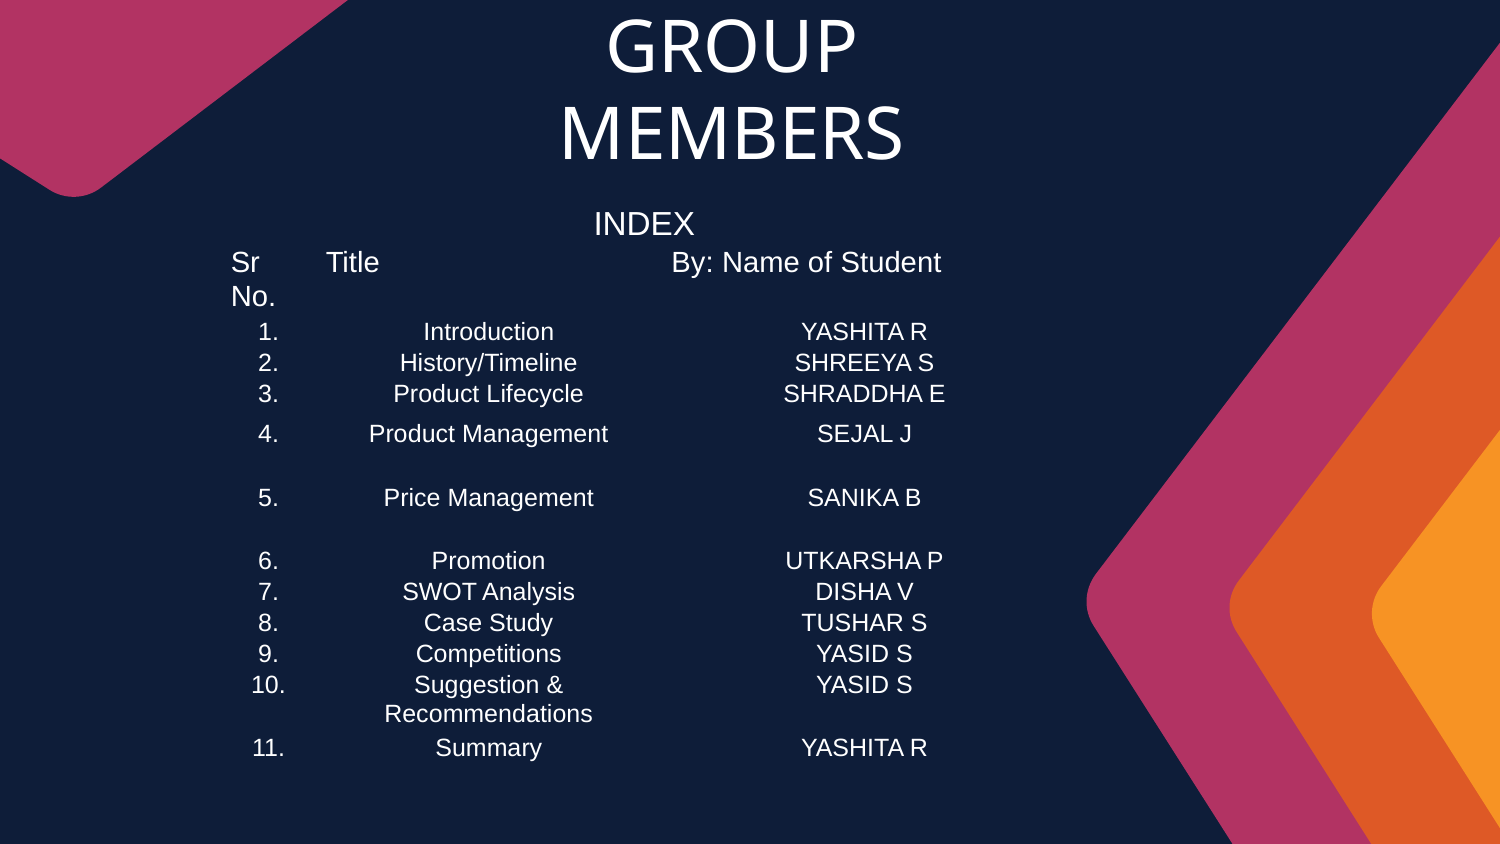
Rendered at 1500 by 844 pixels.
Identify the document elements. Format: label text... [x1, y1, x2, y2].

table_cell SEJAL J [662, 419, 1068, 482]
table_cell 6. [221, 545, 316, 576]
table_cell 7. [221, 576, 316, 607]
table_cell Competitions [316, 638, 662, 669]
table_cell Suggestion & Recommendations [316, 669, 662, 732]
table_cell Product Lifecycle [316, 378, 662, 419]
table_cell Sr No. [221, 244, 316, 316]
table_cell History/Timeline [316, 347, 662, 378]
table_cell SHREEYA S [662, 347, 1068, 378]
table_cell 10. [221, 669, 316, 732]
table_cell 8. [221, 607, 316, 638]
table_cell YASHITA R [662, 316, 1068, 347]
table_cell Promotion [316, 545, 662, 576]
table_cell SHRADDHA E [662, 378, 1068, 419]
table_cell YASID S [662, 638, 1068, 669]
table_cell Summary [316, 732, 662, 762]
table_cell SWOT Analysis [316, 576, 662, 607]
table_cell DISHA V [662, 576, 1068, 607]
table_cell YASID S [662, 669, 1068, 732]
table_cell YASHITA R [662, 732, 1068, 762]
table_cell Title [316, 244, 662, 316]
table_header INDEX [221, 203, 1068, 244]
table_cell 2. [221, 347, 316, 378]
table_cell TUSHAR S [662, 607, 1068, 638]
title GROUP MEMBERS [409, 45, 1054, 128]
table_cell Case Study [316, 607, 662, 638]
table_cell UTKARSHA P [662, 545, 1068, 576]
table_cell Price Management [316, 482, 662, 545]
table_cell By: Name of Student [662, 244, 1068, 316]
table_cell 4. [221, 419, 316, 482]
table_cell 9. [221, 638, 316, 669]
table_cell 11. [221, 732, 316, 762]
table_cell 5. [221, 482, 316, 545]
table_cell 1. [221, 316, 316, 347]
table_cell Product Management [316, 419, 662, 482]
table_cell SANIKA B [662, 482, 1068, 545]
table_cell 3. [221, 378, 316, 419]
table_cell Introduction [316, 316, 662, 347]
